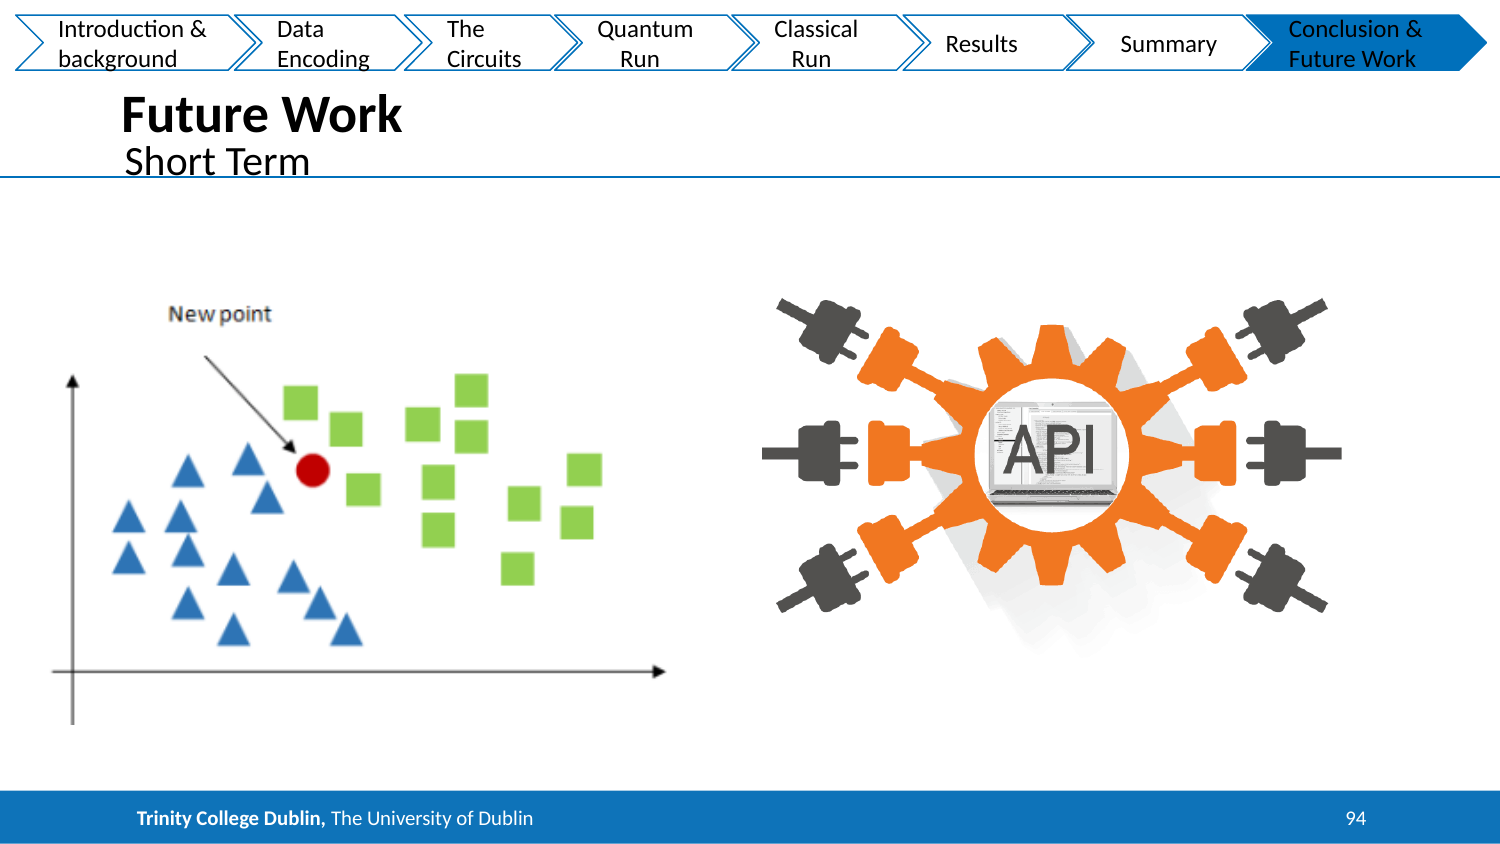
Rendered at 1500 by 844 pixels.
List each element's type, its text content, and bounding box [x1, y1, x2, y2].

text_box Quantum Run [554, 15, 755, 71]
text_box Summary [1066, 15, 1270, 71]
text_box Conclusion & Future Work [1246, 15, 1487, 71]
text_box The Circuits [404, 15, 578, 71]
title Future Work [109, 73, 1352, 143]
text_box Introduction & background [15, 15, 256, 71]
text_box Results [903, 15, 1091, 71]
picture [762, 297, 1342, 658]
text_box Classical Run [731, 15, 924, 71]
text_box Data Encoding [234, 15, 423, 71]
picture [47, 285, 704, 725]
list Short Term [124, 133, 1369, 185]
